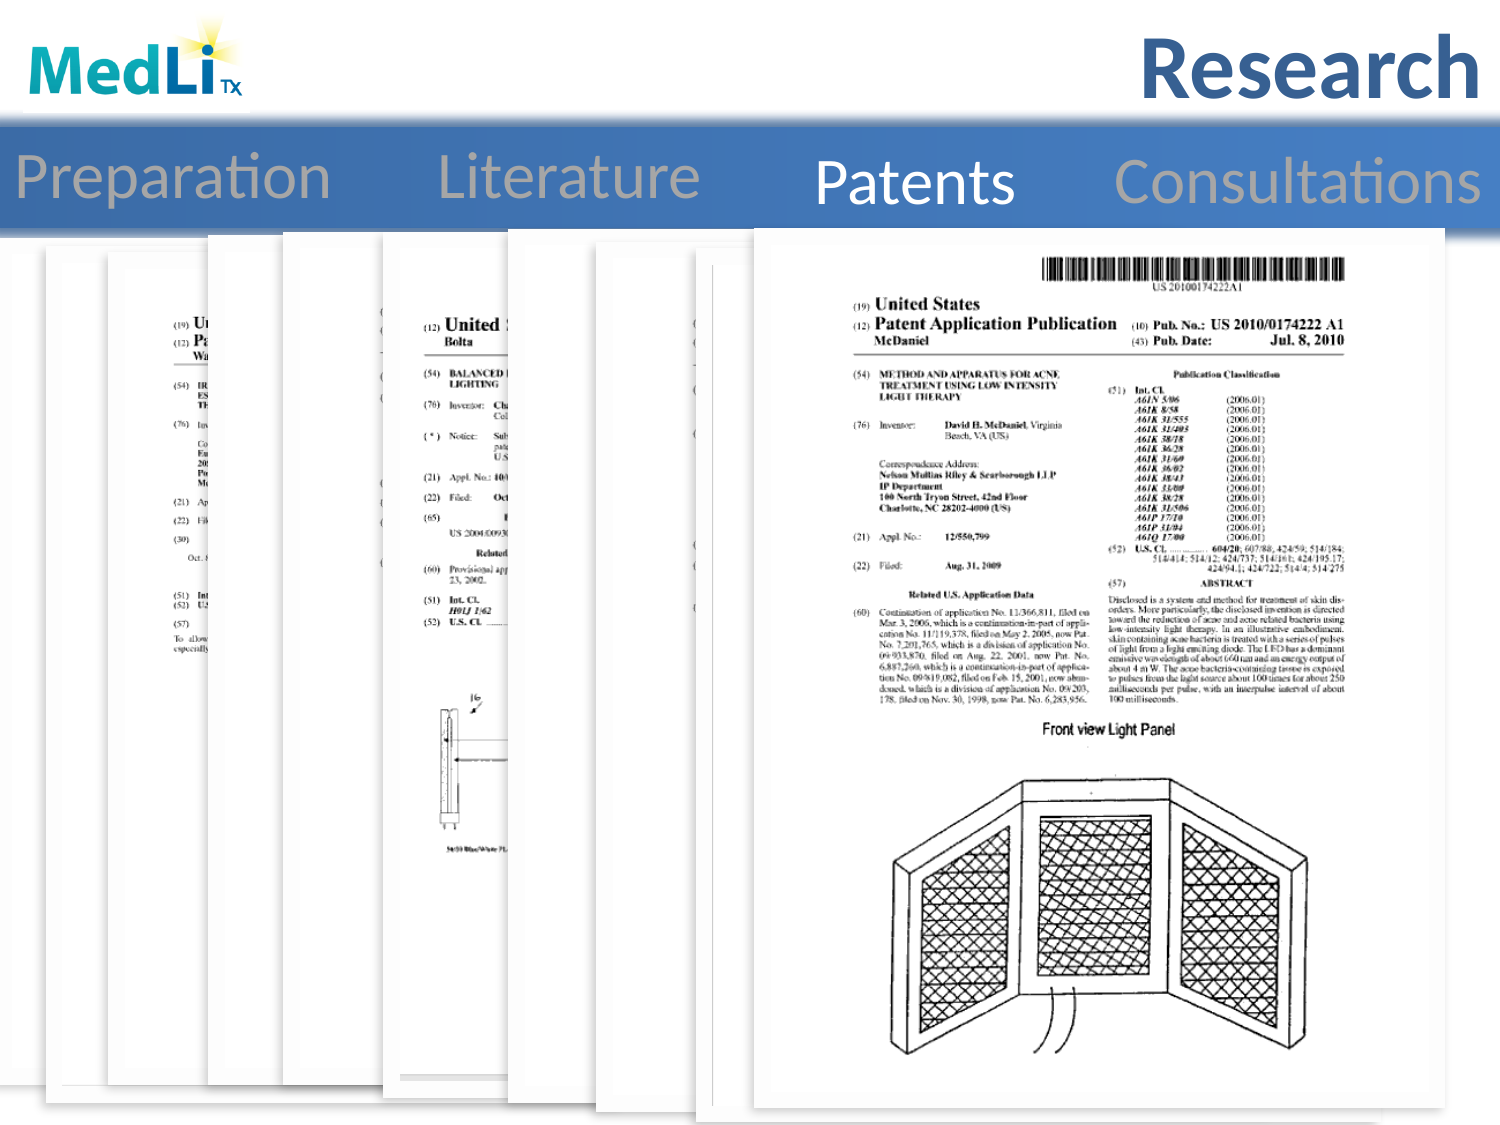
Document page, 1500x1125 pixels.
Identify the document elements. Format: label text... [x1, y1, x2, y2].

text_box Consultations [1100, 129, 1500, 225]
picture [22, 0, 251, 113]
picture [11, 244, 1429, 1106]
text_box Research [1125, 0, 1499, 125]
text_box Preparation [0, 124, 356, 220]
text_box Patents [800, 130, 1115, 226]
text_box Literature [422, 124, 738, 220]
text_box [0, 125, 1500, 230]
